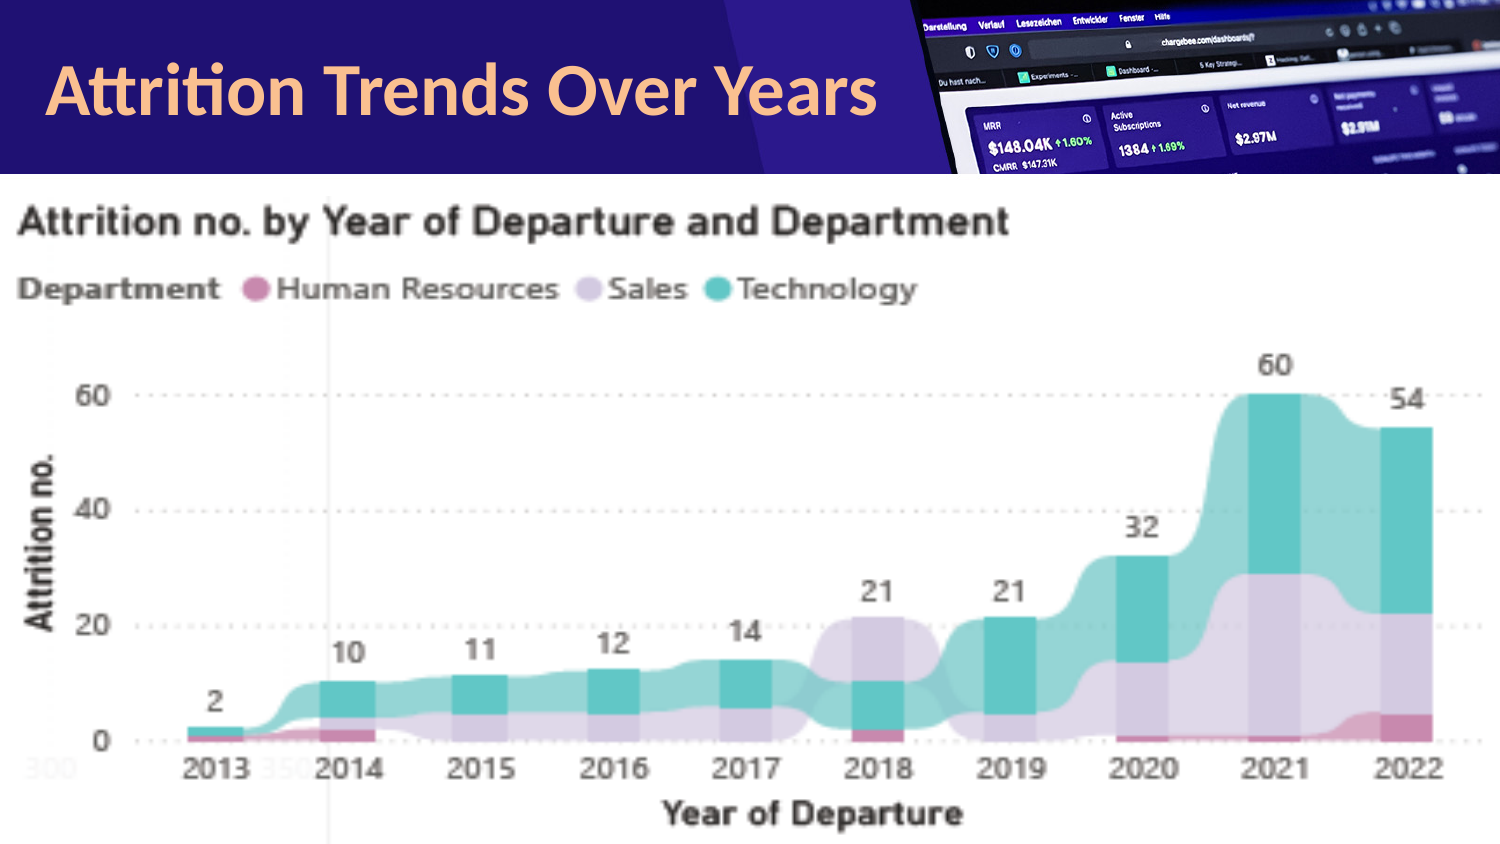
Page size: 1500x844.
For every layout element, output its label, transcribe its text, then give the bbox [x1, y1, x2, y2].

title Attrition Trends Over Years [23, 21, 901, 151]
picture [0, 0, 1500, 844]
